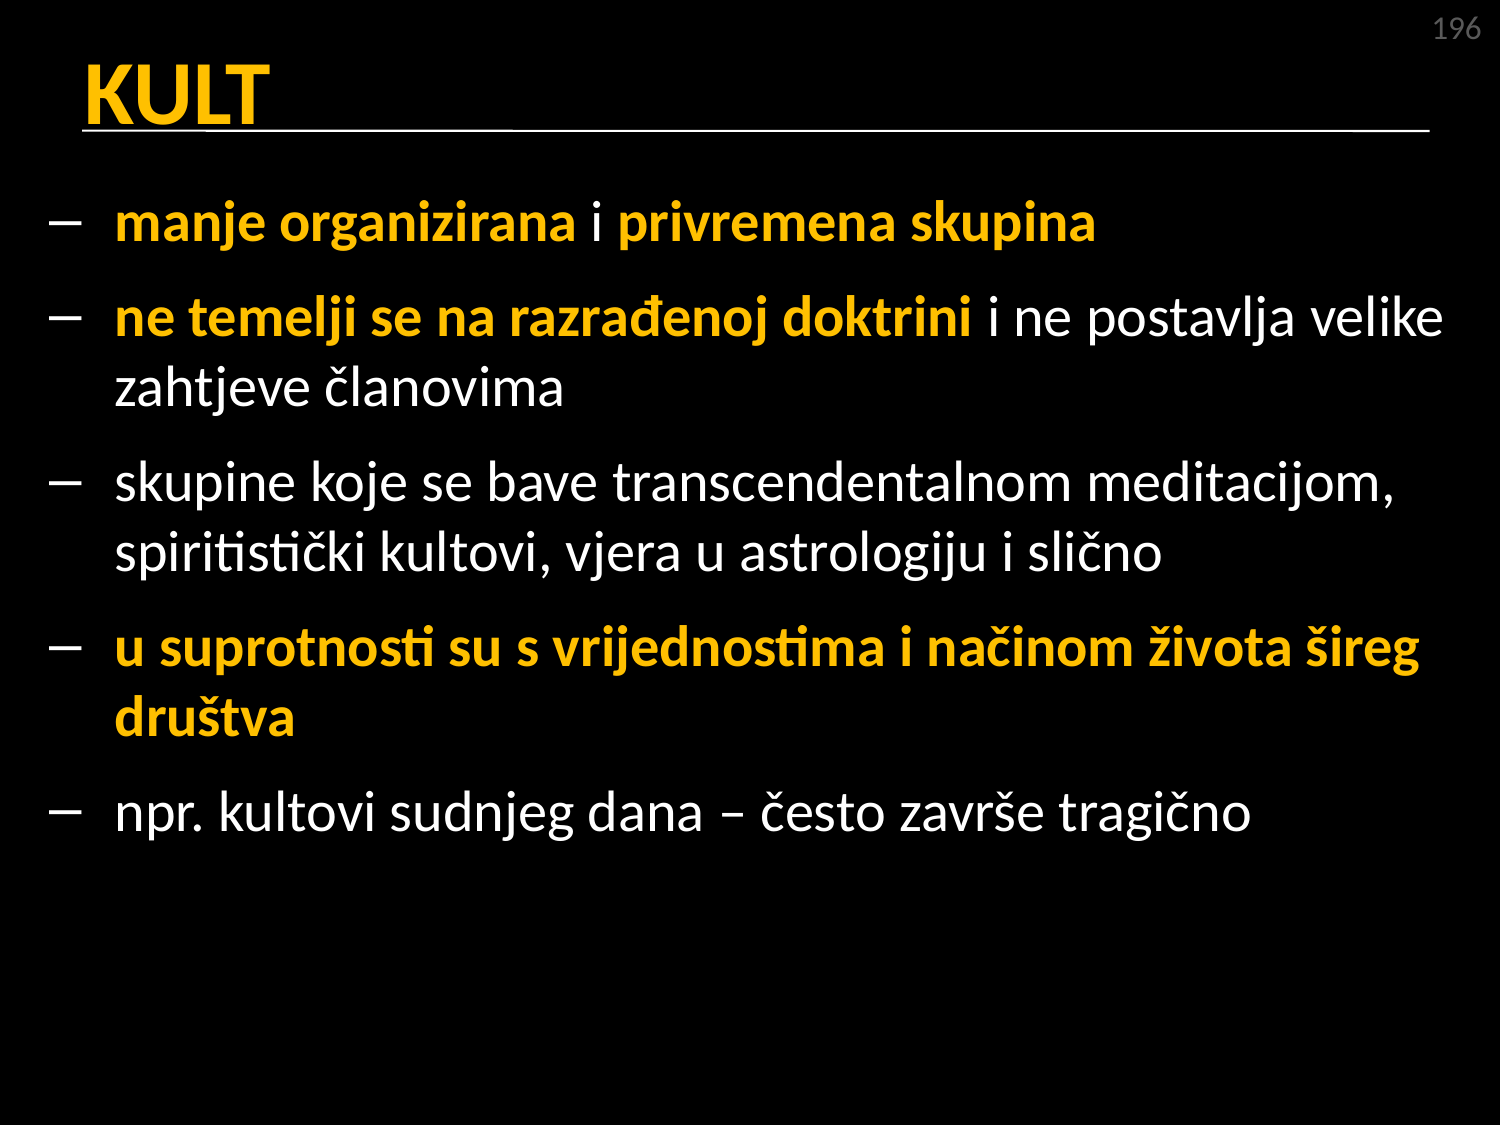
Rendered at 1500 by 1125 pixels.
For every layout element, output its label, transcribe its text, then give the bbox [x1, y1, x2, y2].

text_box 196 [1416, 0, 1497, 54]
text_box KULT [70, 35, 1500, 141]
text_box manje organizirana i privremena skupina ne temelji se na razrađenoj doktrini i ne postavlja velike zahtjeve članovima skupine koje se bave transcendentalnom meditacijom, spiritistički kultovi, vjera u astrologiju i slično u suprotnosti su s vrijednostima i načinom života šireg društva npr. kultovi sudnjeg dana – često završe tragično [35, 175, 1477, 1090]
